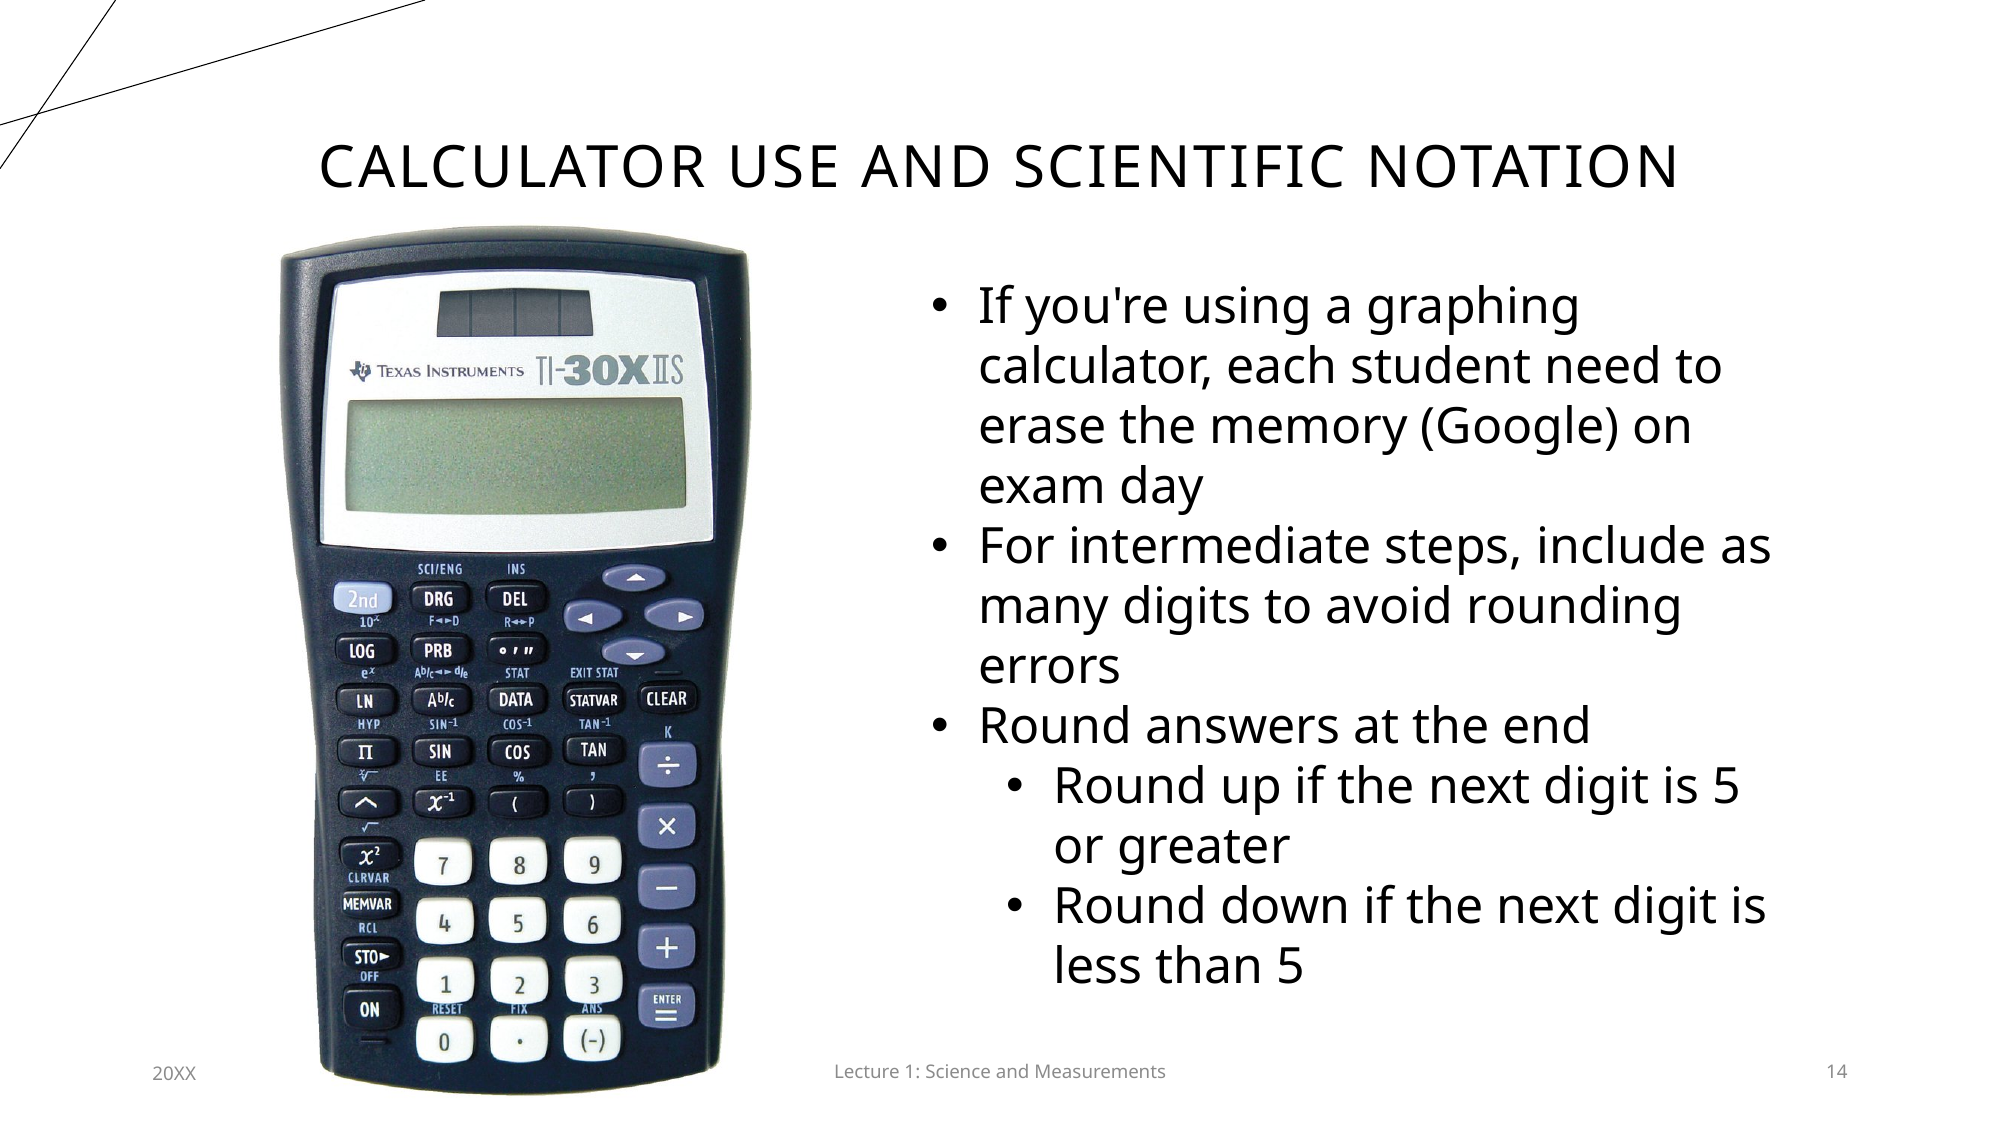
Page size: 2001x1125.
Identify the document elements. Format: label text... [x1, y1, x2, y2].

title Calculator use and scientific notation [137, 59, 1863, 278]
text_box If you're using a graphing calculator, each student need to erase the memory (Google) on exam day For intermediate steps, include as many digits to avoid rounding errors Round answers at the end Round up if the next digit is 5 or greater Round down if the next digit is less than 5 [916, 266, 1803, 1002]
picture [271, 217, 759, 1103]
footer Lecture 1: Science and Measurements​ [759, 1042, 1338, 1103]
slide_number 14 [1412, 1042, 1863, 1103]
slide_number 20XX [137, 1042, 271, 1103]
